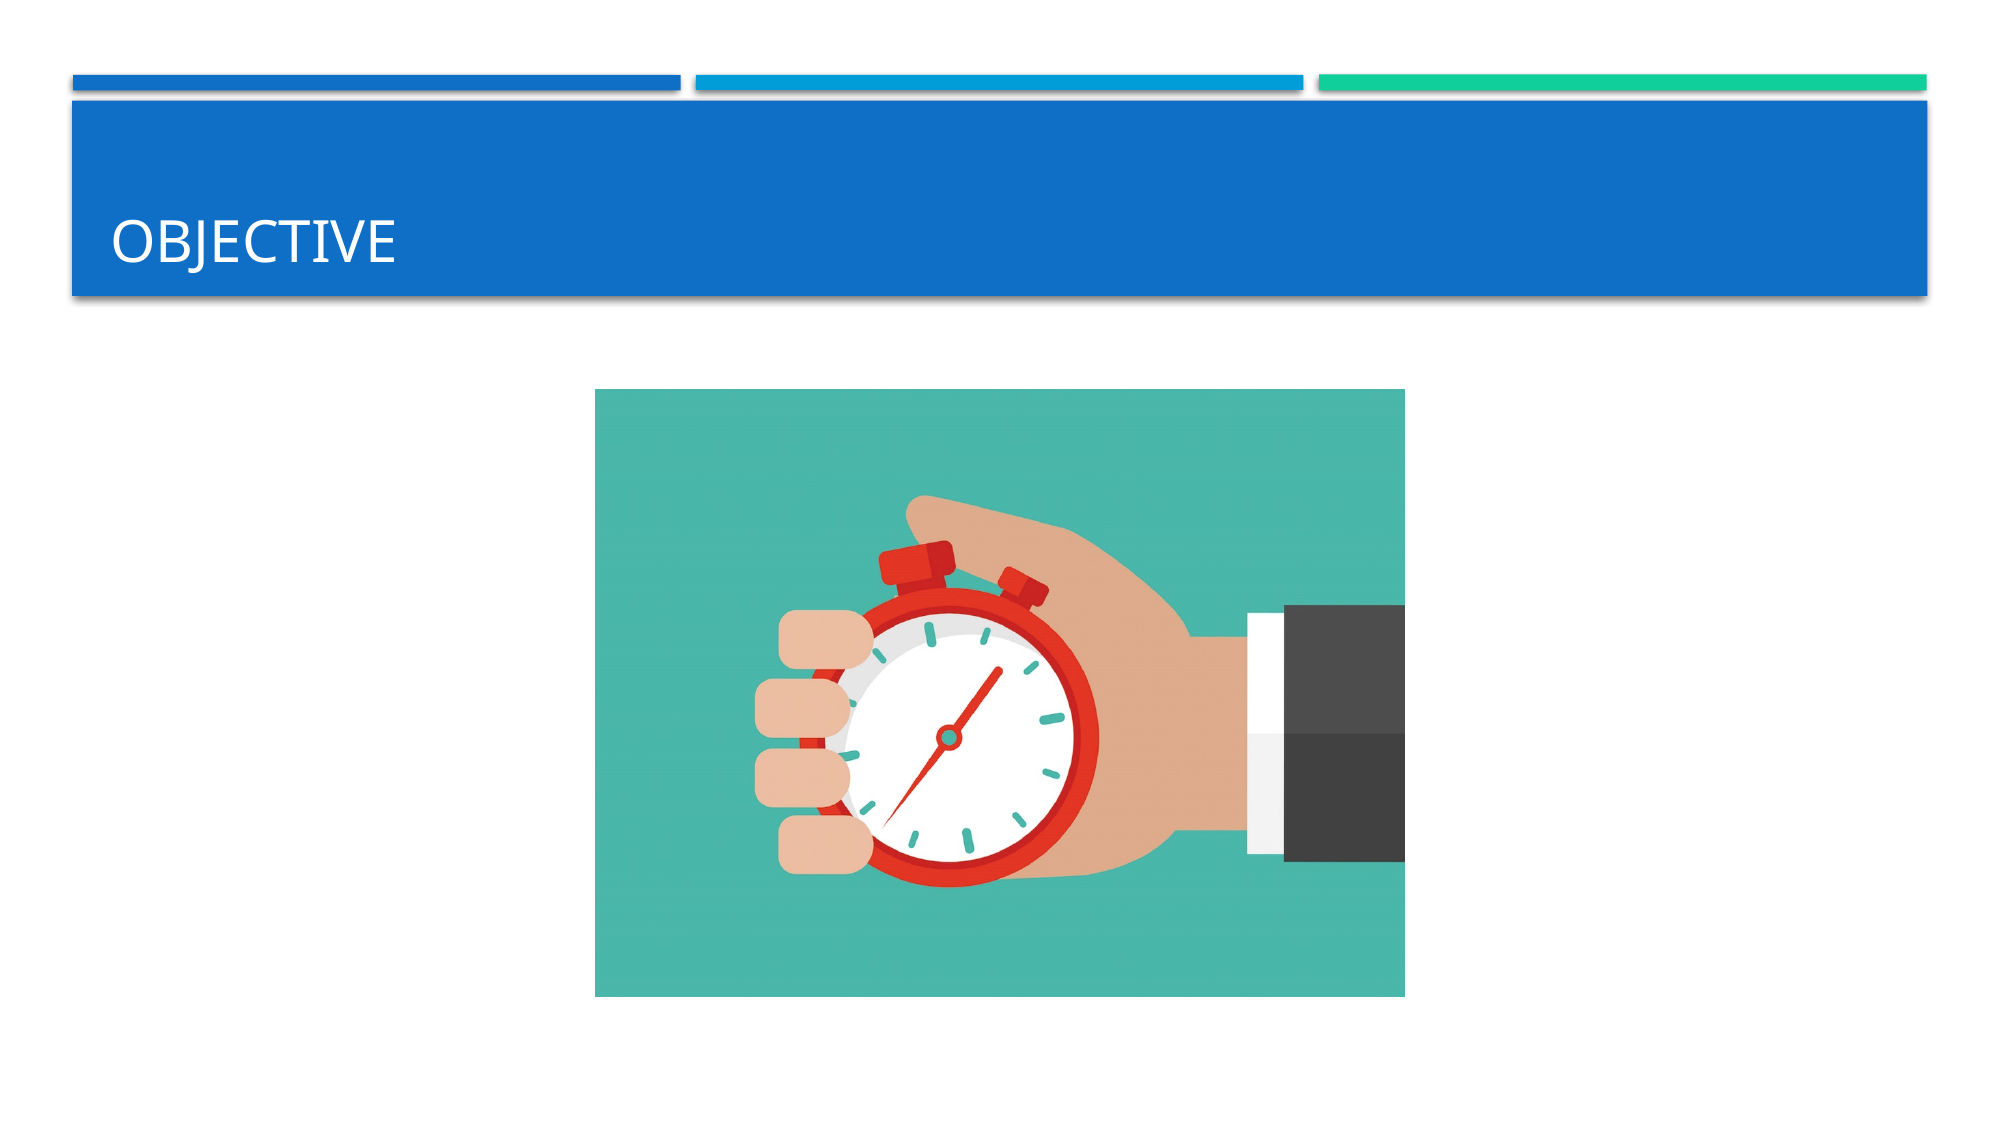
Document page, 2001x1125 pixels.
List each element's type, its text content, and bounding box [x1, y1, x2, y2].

title objective [95, 115, 1905, 282]
picture [594, 389, 1406, 998]
